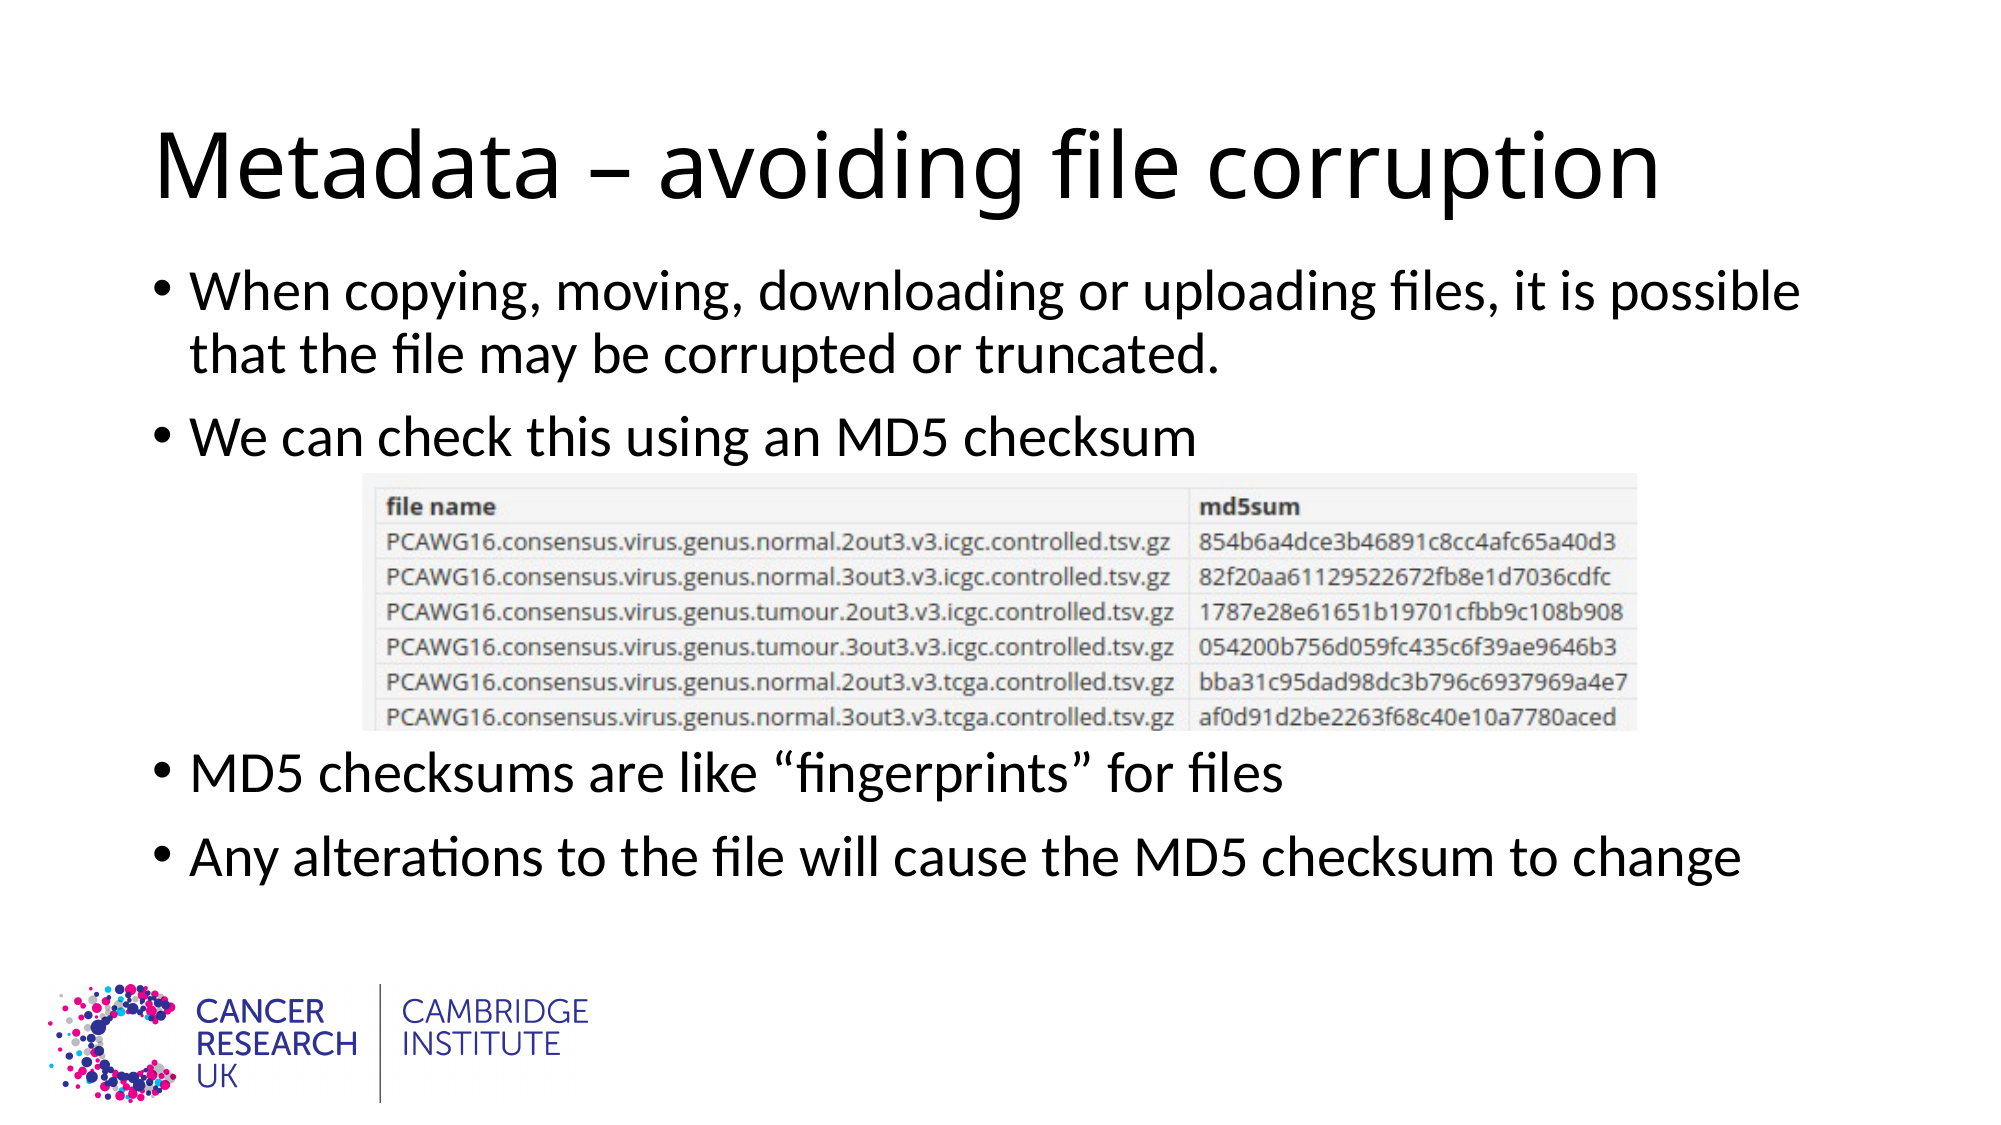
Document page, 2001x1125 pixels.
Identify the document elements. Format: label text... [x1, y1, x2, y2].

picture [362, 473, 1638, 731]
picture [48, 984, 588, 1103]
title Metadata – avoiding file corruption [137, 59, 1863, 252]
list When copying, moving, downloading or uploading files, it is possible that the file may be corrupted or truncated. We can check this using an MD5 checksum MD5 checksums are like “fingerprints” for files Any alterations to the file will cause the MD5 checksum to change [137, 252, 1863, 967]
